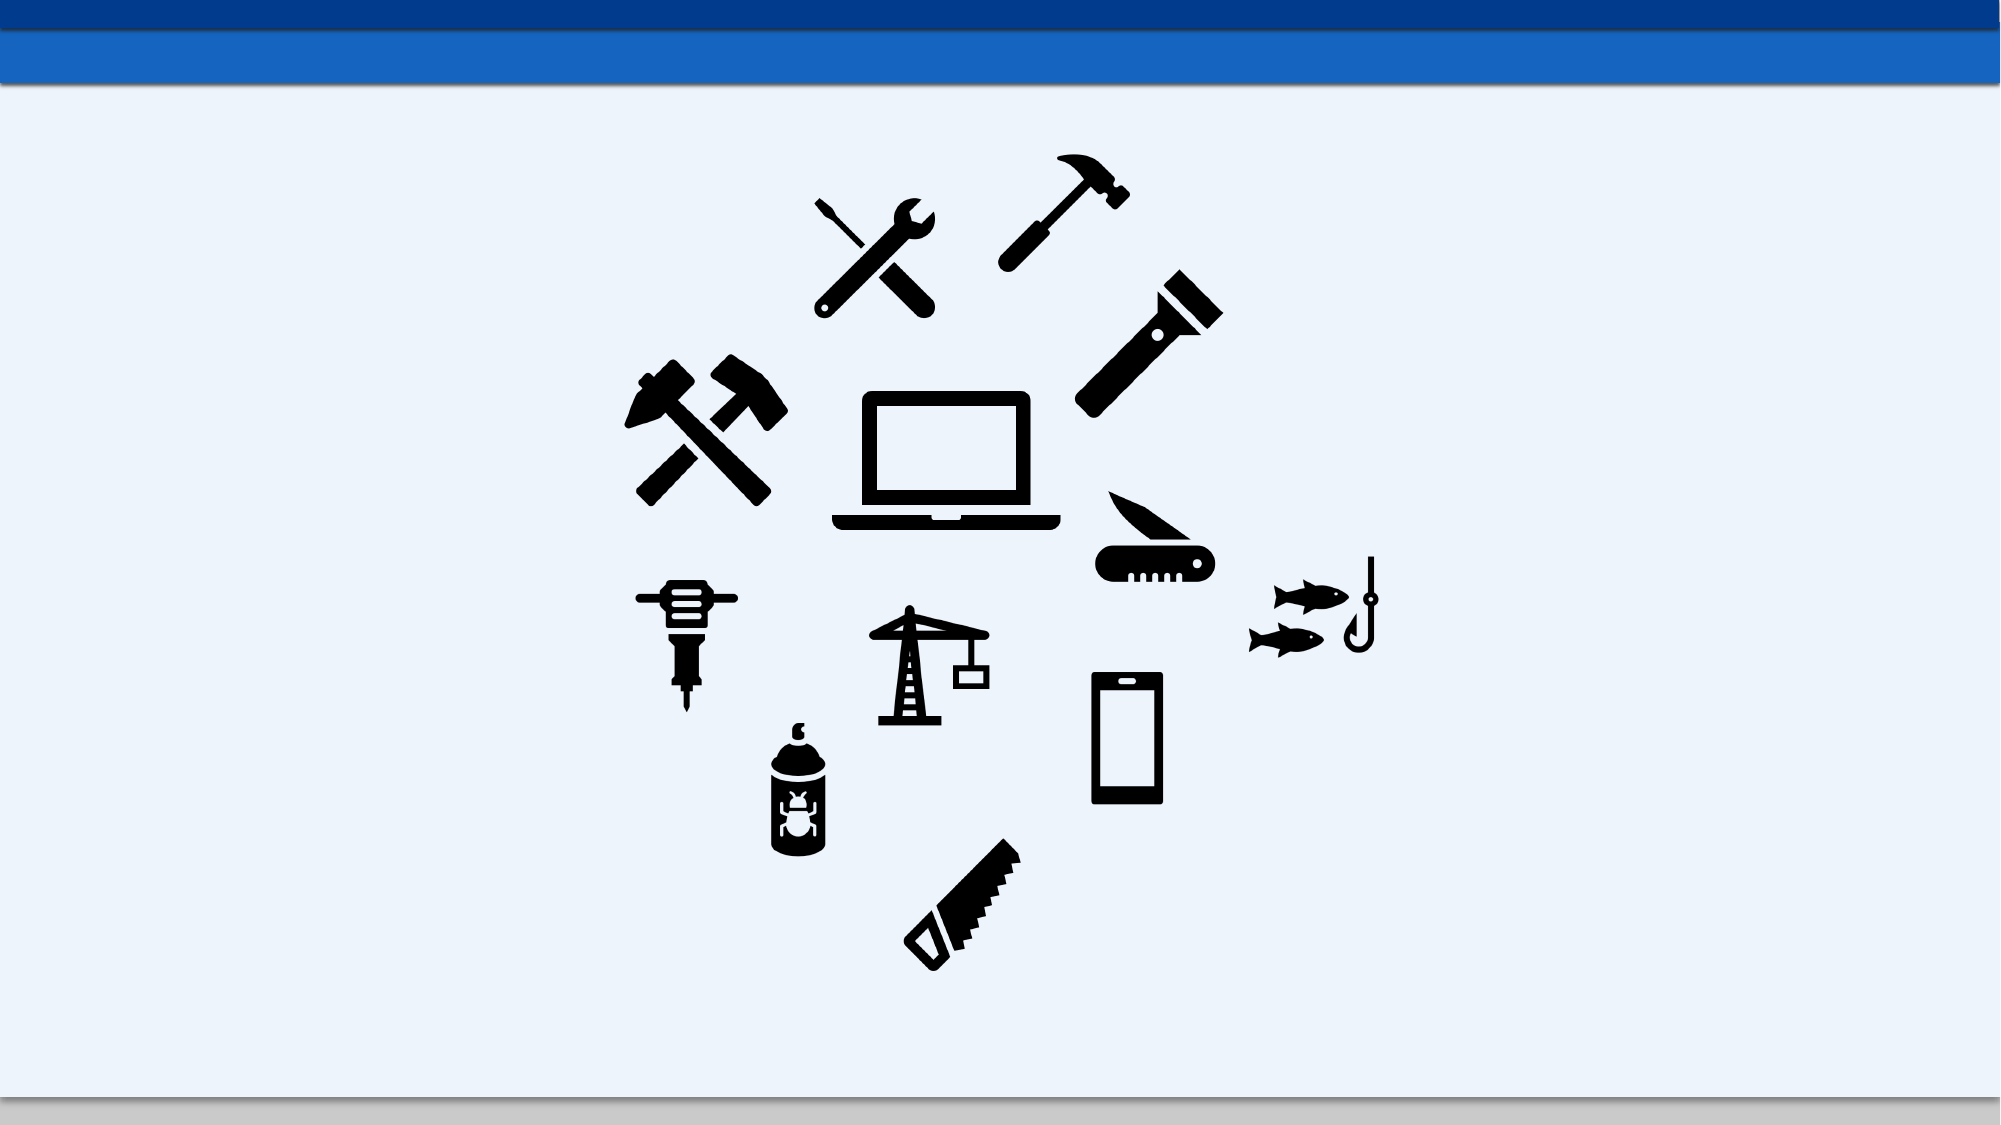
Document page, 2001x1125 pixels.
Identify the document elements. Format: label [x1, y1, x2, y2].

picture [0, 0, 2001, 1125]
text_box [614, 141, 1386, 977]
